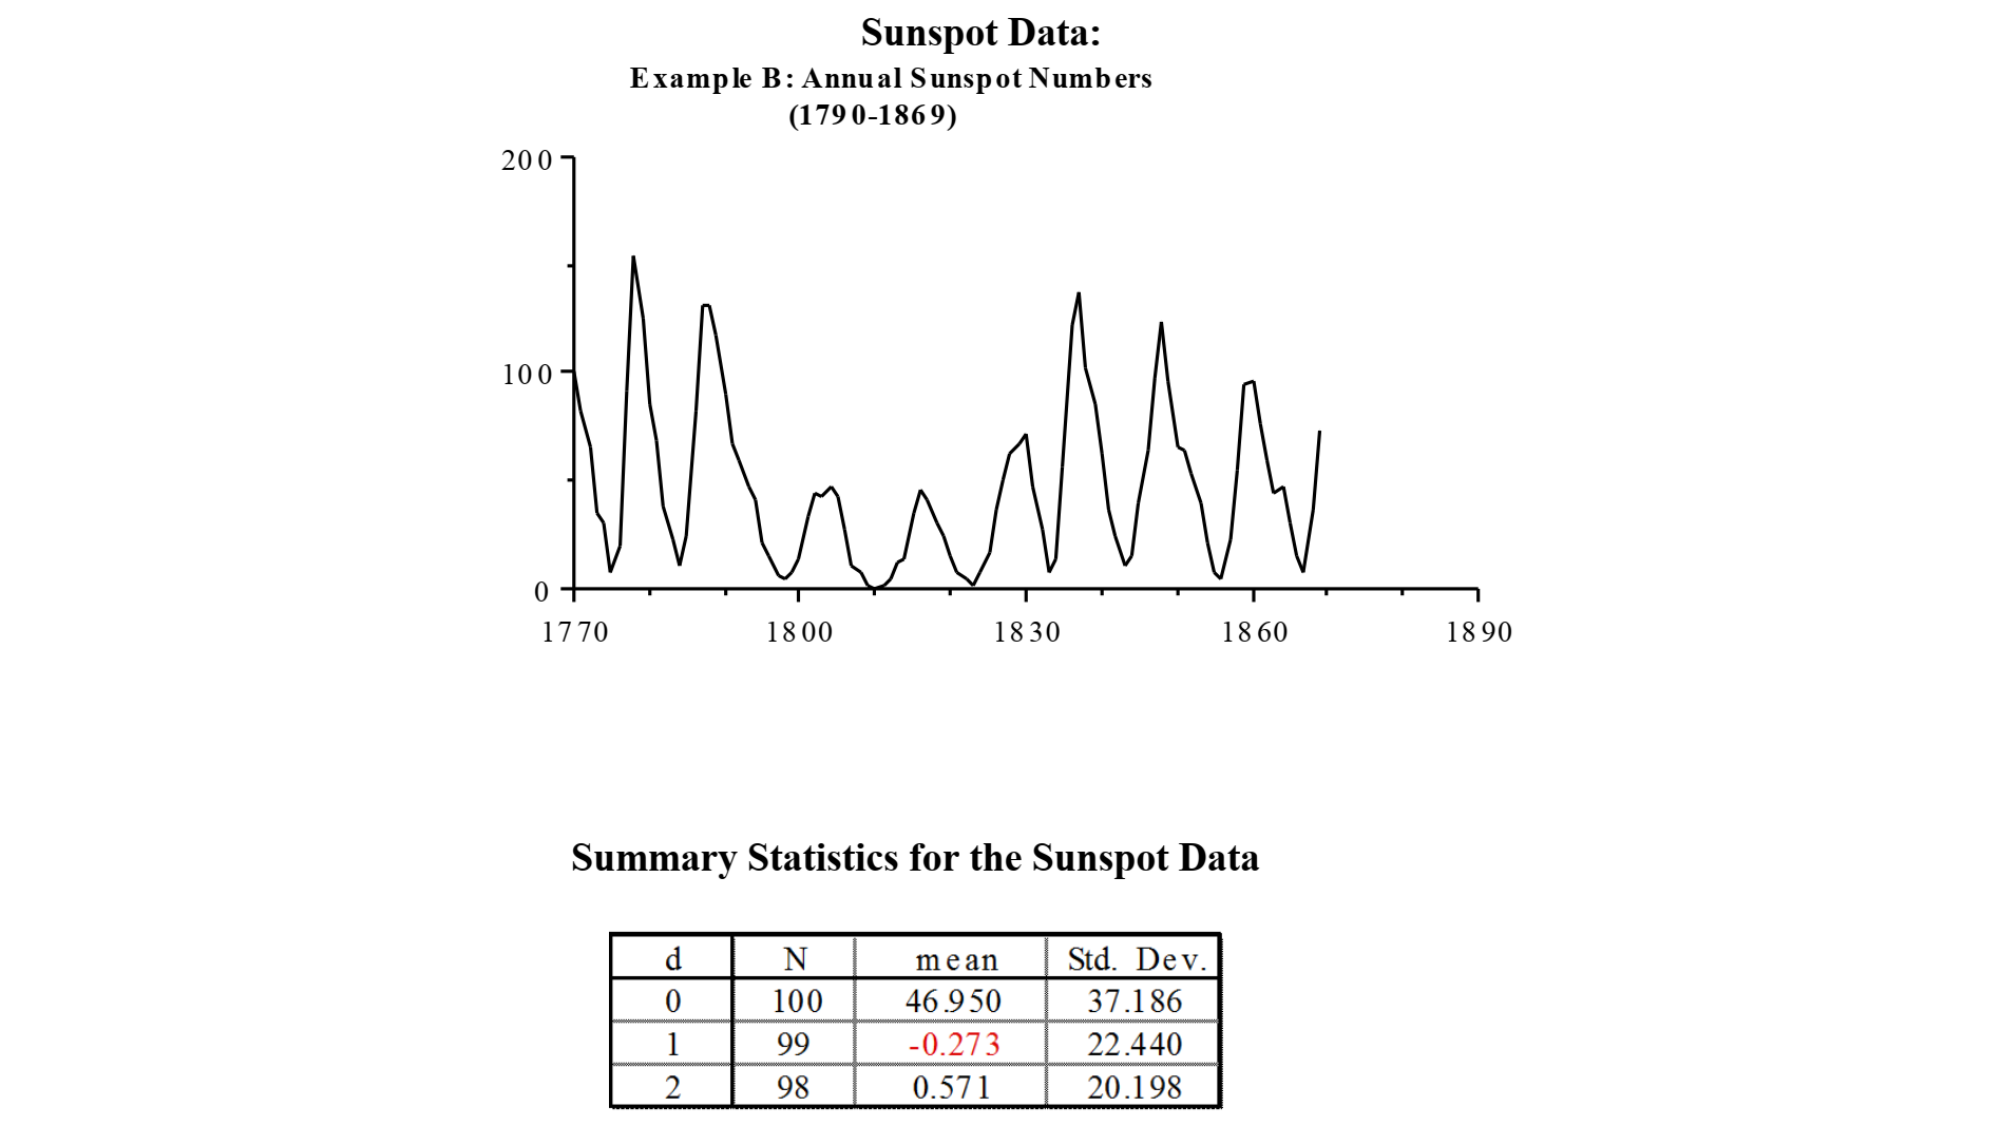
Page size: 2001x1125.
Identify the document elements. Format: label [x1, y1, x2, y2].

picture [456, 0, 1544, 1125]
